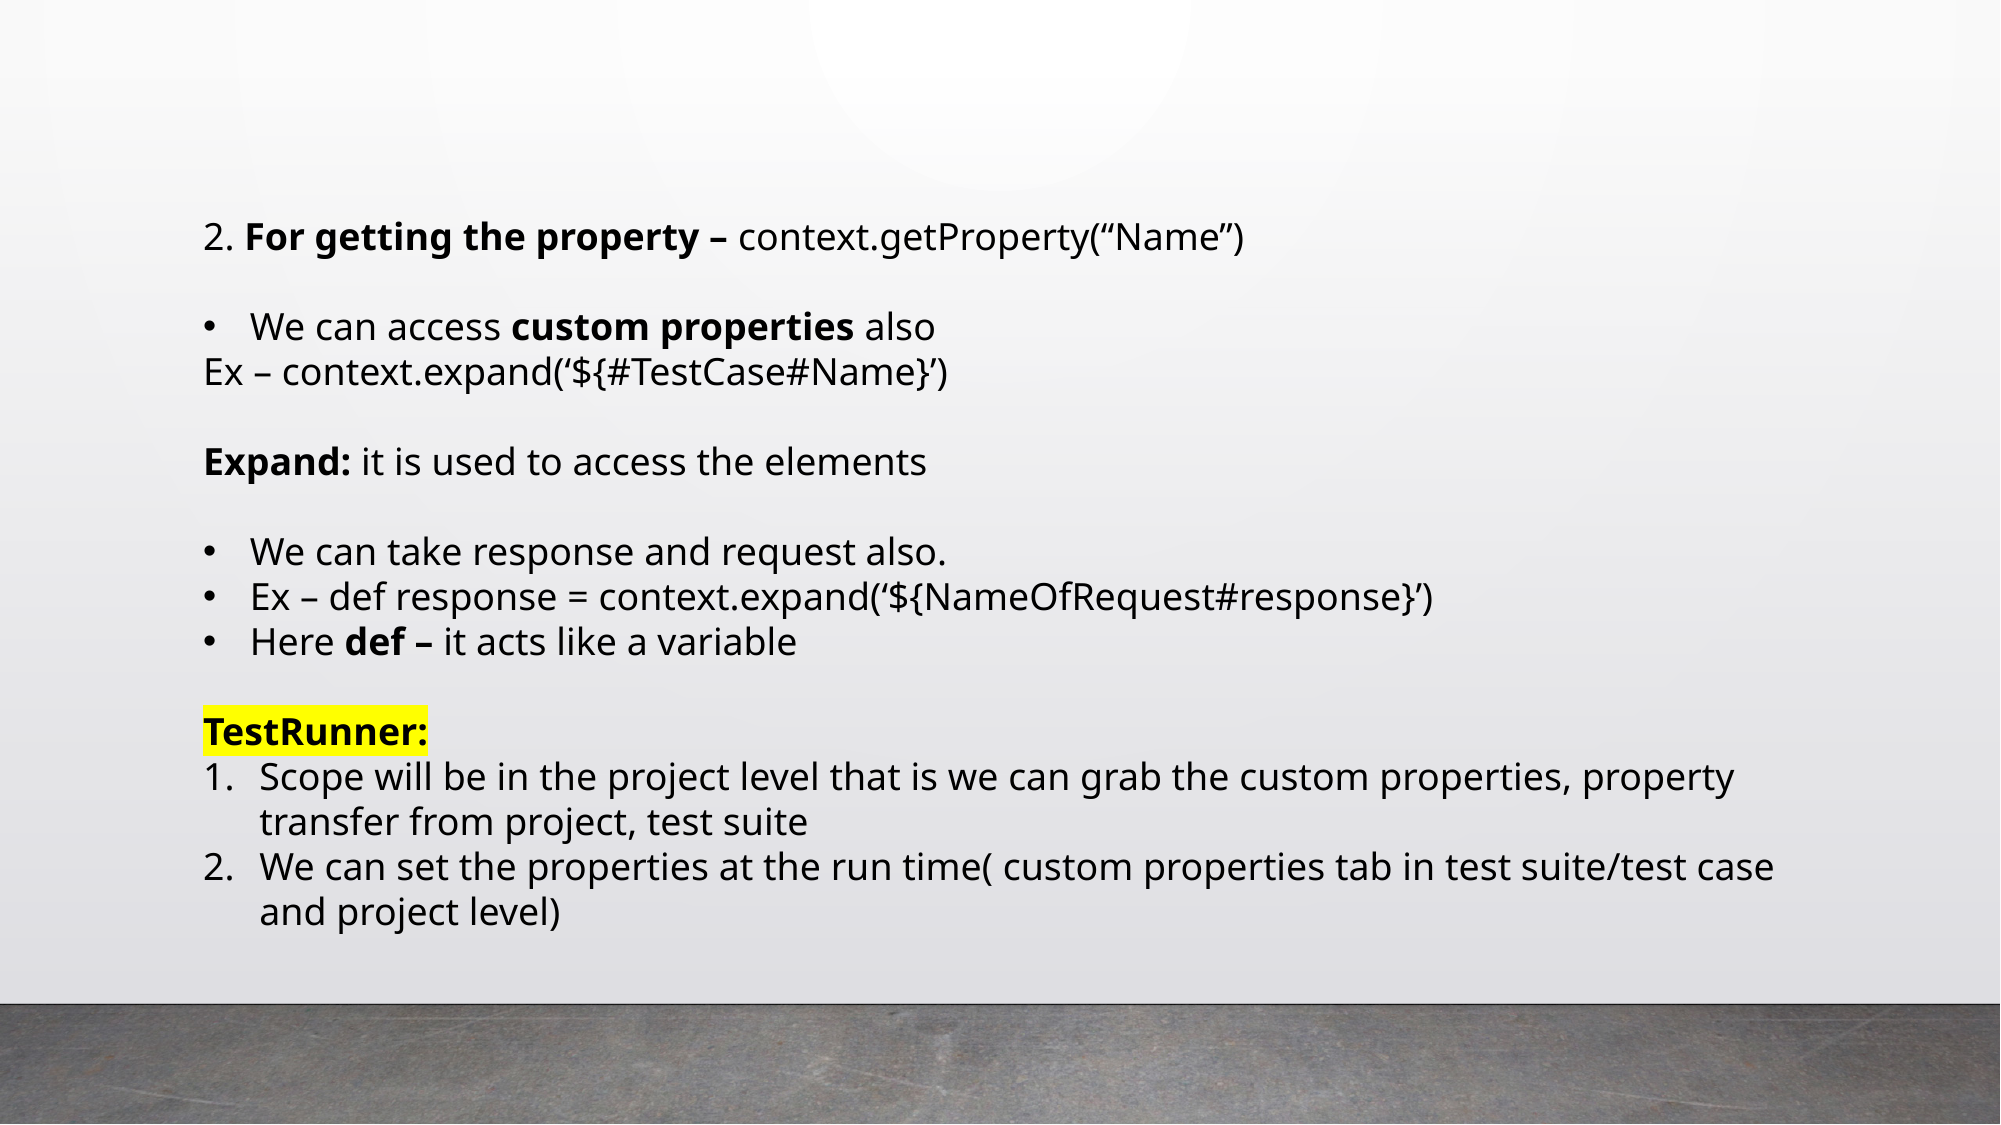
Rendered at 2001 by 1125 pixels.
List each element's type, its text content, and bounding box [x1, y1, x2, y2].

text_box 2. For getting the property – context.getProperty(“Name”) We can access custom properties also Ex – context.expand(‘${#TestCase#Name}’) Expand: it is used to access the elements We can take response and request also. Ex – def response = context.expand(‘${NameOfRequest#response}’) Here def – it acts like a variable TestRunner: Scope will be in the project level that is we can grab the custom properties, property transfer from project, test suite We can set the properties at the run time( custom properties tab in test suite/test case and project level) [188, 160, 1822, 1076]
picture [0, 1004, 2000, 1124]
